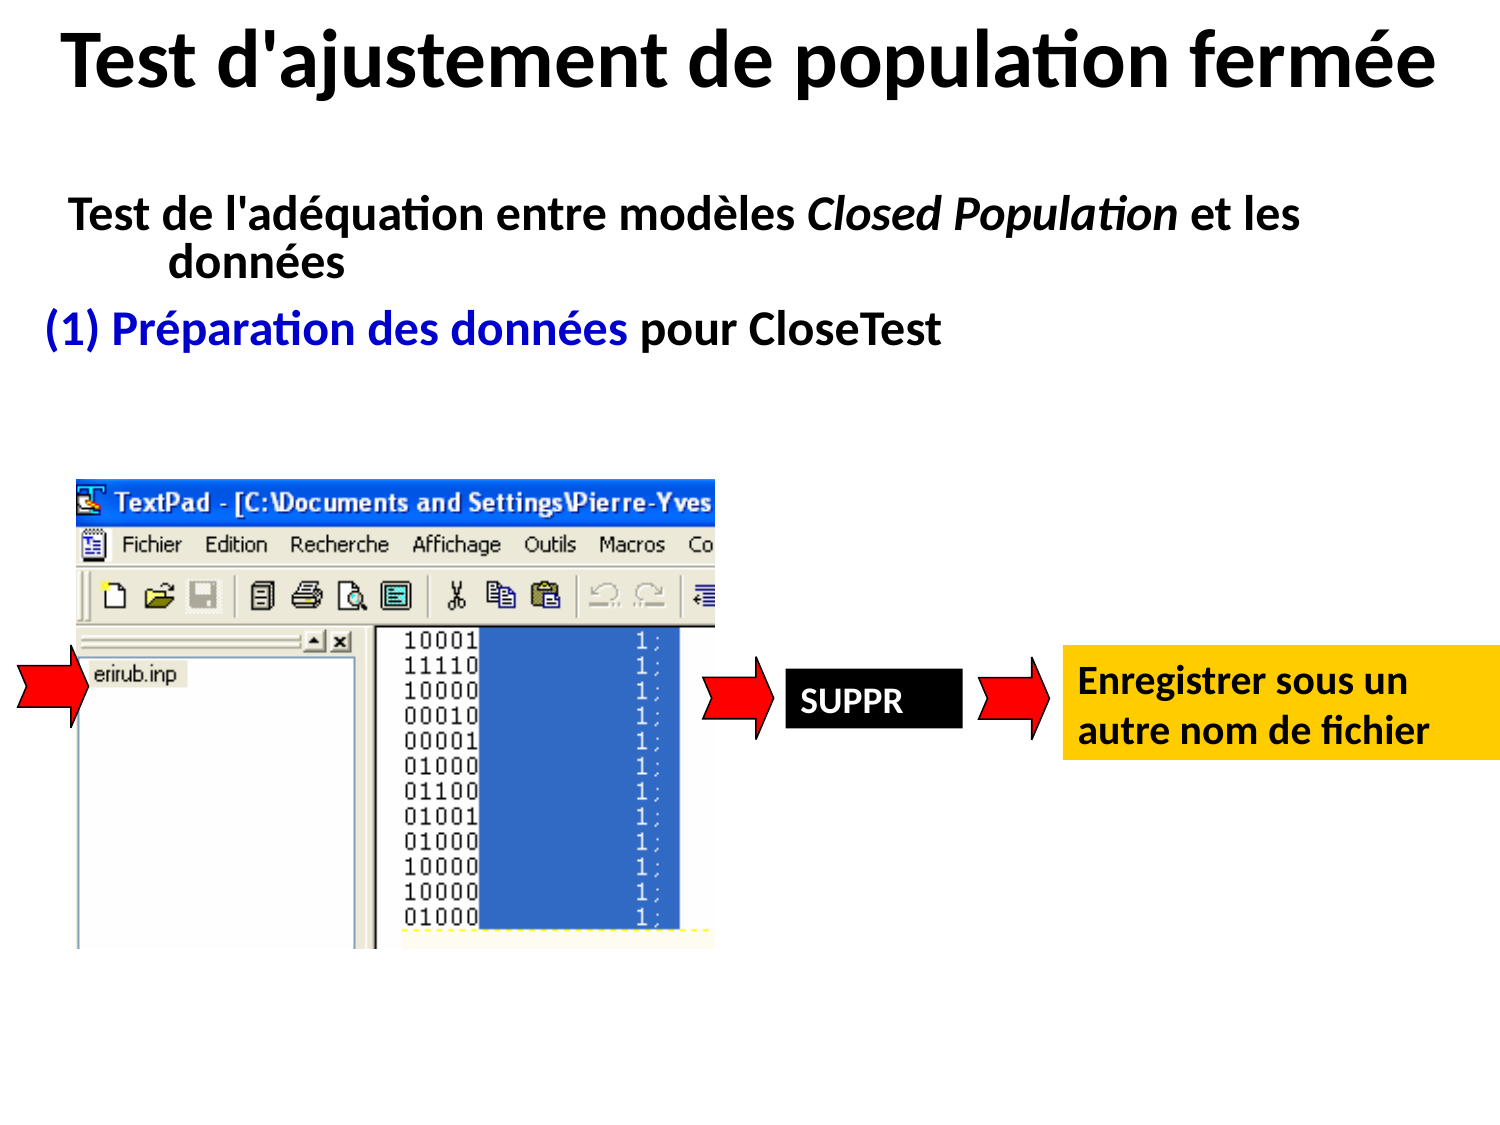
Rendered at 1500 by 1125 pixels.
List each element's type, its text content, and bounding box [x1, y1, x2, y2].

text_box SUPPR [785, 668, 963, 729]
text_box [17, 645, 71, 728]
text_box [978, 656, 1050, 740]
text_box Test de l'adéquation entre modèles Closed Population et les données [53, 184, 1436, 256]
title Test d'ajustement de population fermée [0, 0, 1500, 126]
picture [76, 479, 715, 949]
text_box (1) Préparation des données pour CloseTest [29, 299, 1365, 371]
text_box Enregistrer sous un autre nom de fichier [1062, 645, 1500, 760]
text_box [719, 656, 774, 740]
